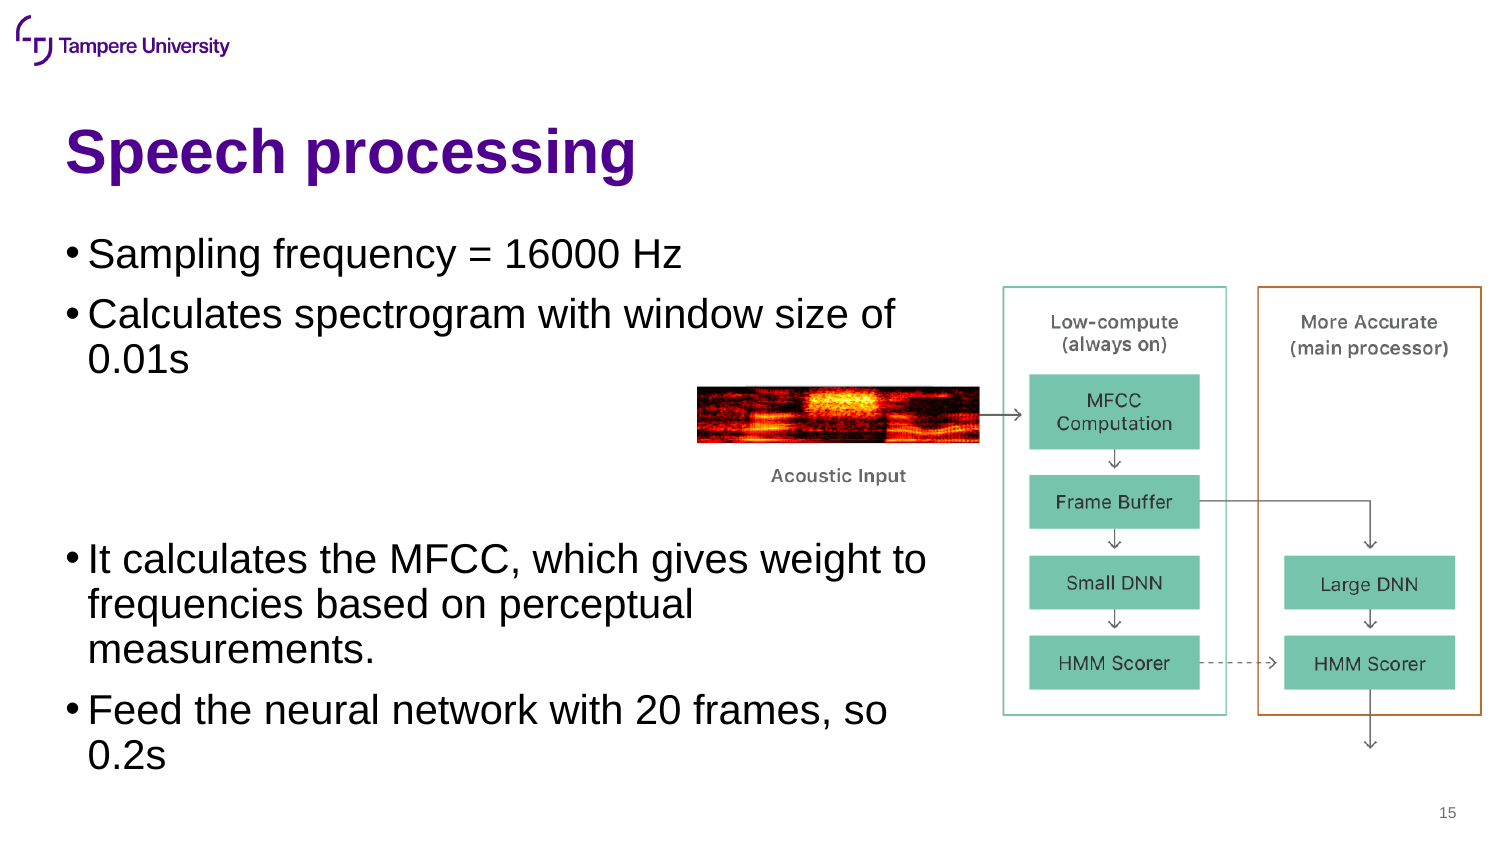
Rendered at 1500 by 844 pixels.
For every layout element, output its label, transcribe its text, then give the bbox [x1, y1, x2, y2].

title Speech processing [50, 111, 1362, 192]
picture [693, 255, 1486, 793]
slide_number 15 [1439, 798, 1486, 830]
picture [15, 14, 230, 66]
list Sampling frequency = 16000 Hz Calculates spectrogram with window size of 0.01s It calculates the MFCC, which gives weight to frequencies based on perceptual measurements. Feed the neural network with 20 frames, so 0.2s [50, 224, 960, 760]
